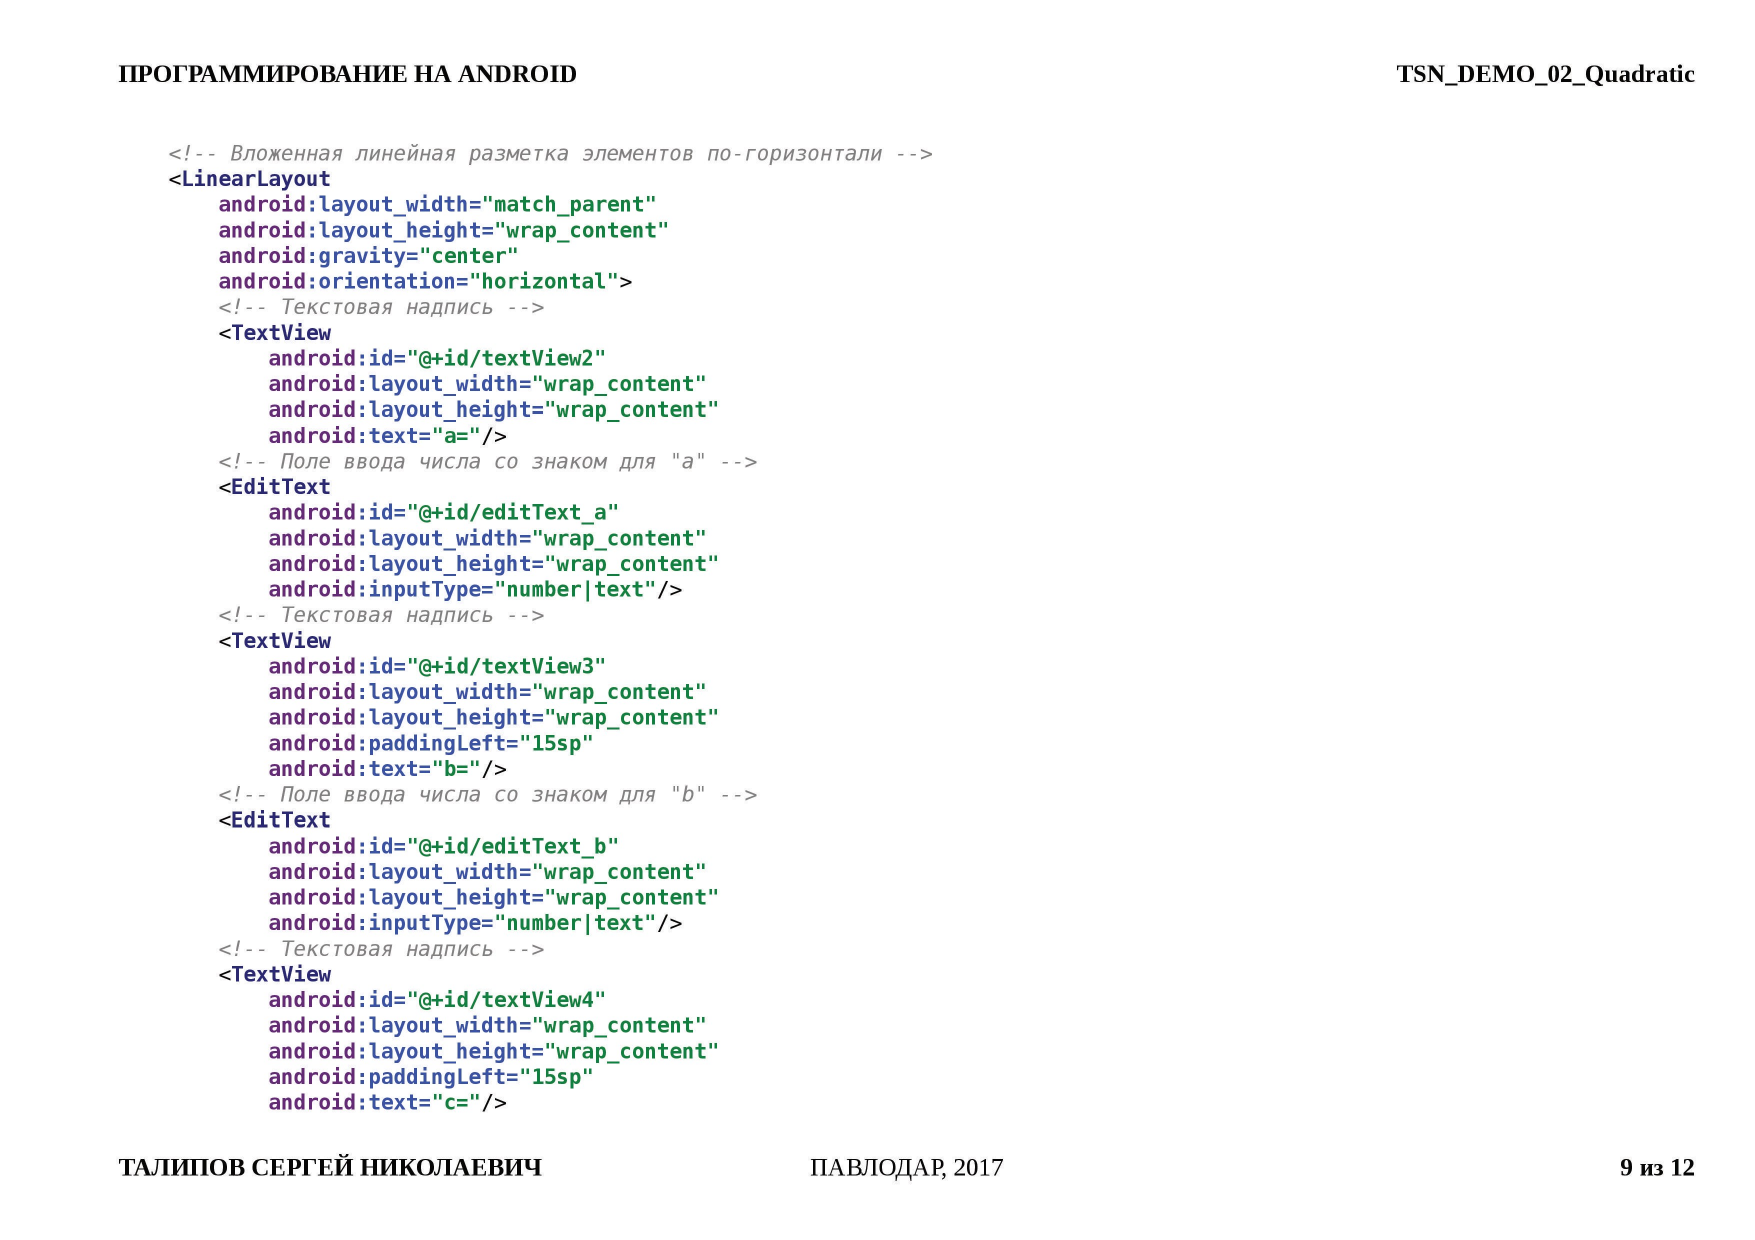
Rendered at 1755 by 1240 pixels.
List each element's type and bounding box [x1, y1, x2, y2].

text_box [0, 0, 1754, 1240]
